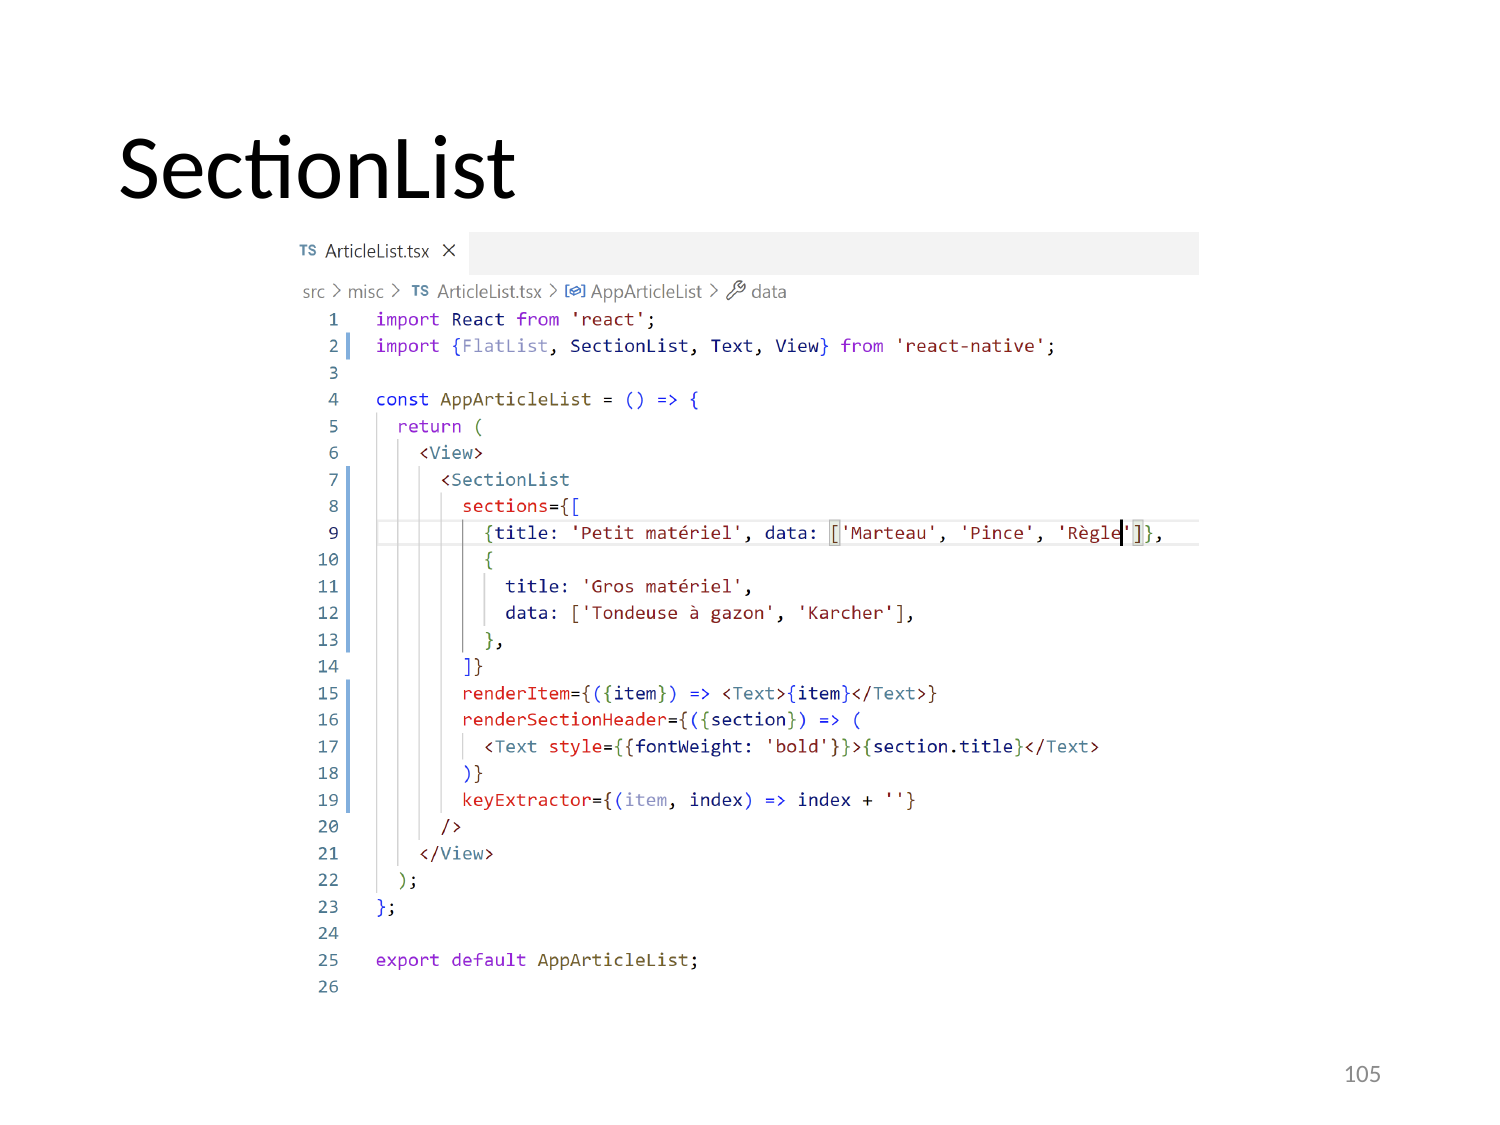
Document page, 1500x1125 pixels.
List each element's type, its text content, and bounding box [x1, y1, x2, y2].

slide_number 105 [1059, 1042, 1397, 1103]
picture [289, 232, 1199, 1007]
title SectionList [103, 59, 1397, 278]
